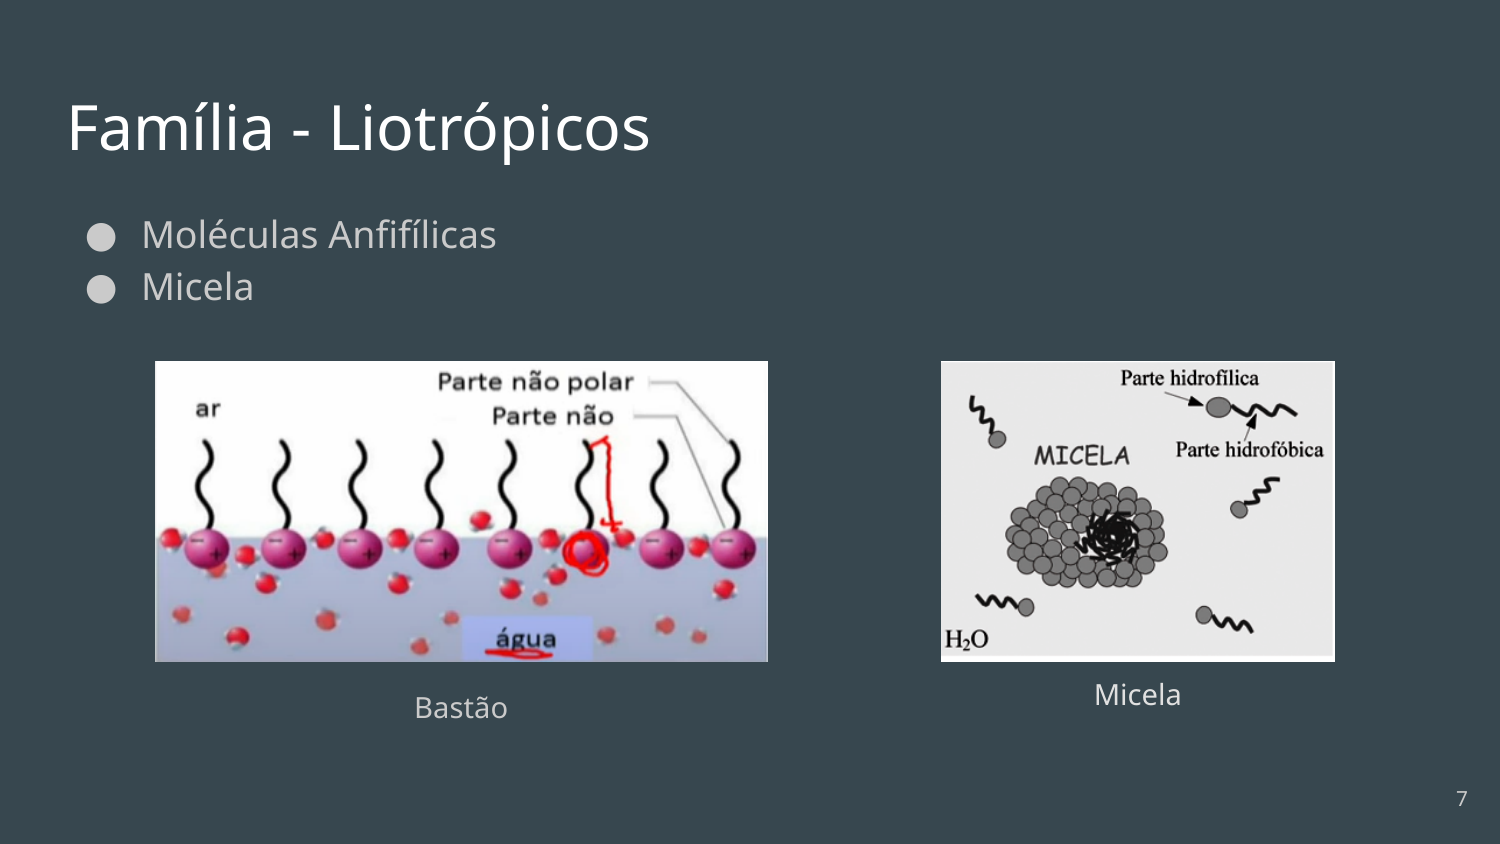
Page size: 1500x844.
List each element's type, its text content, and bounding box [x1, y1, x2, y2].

text_box Bastão [155, 669, 768, 740]
picture [155, 361, 768, 662]
slide_number ‹#› [1392, 767, 1483, 833]
title Família - Liotrópicos [51, 72, 1449, 167]
picture [941, 361, 1335, 662]
list Moléculas Anfifílicas Micela [51, 189, 1449, 750]
text_box Micela [941, 669, 1335, 727]
